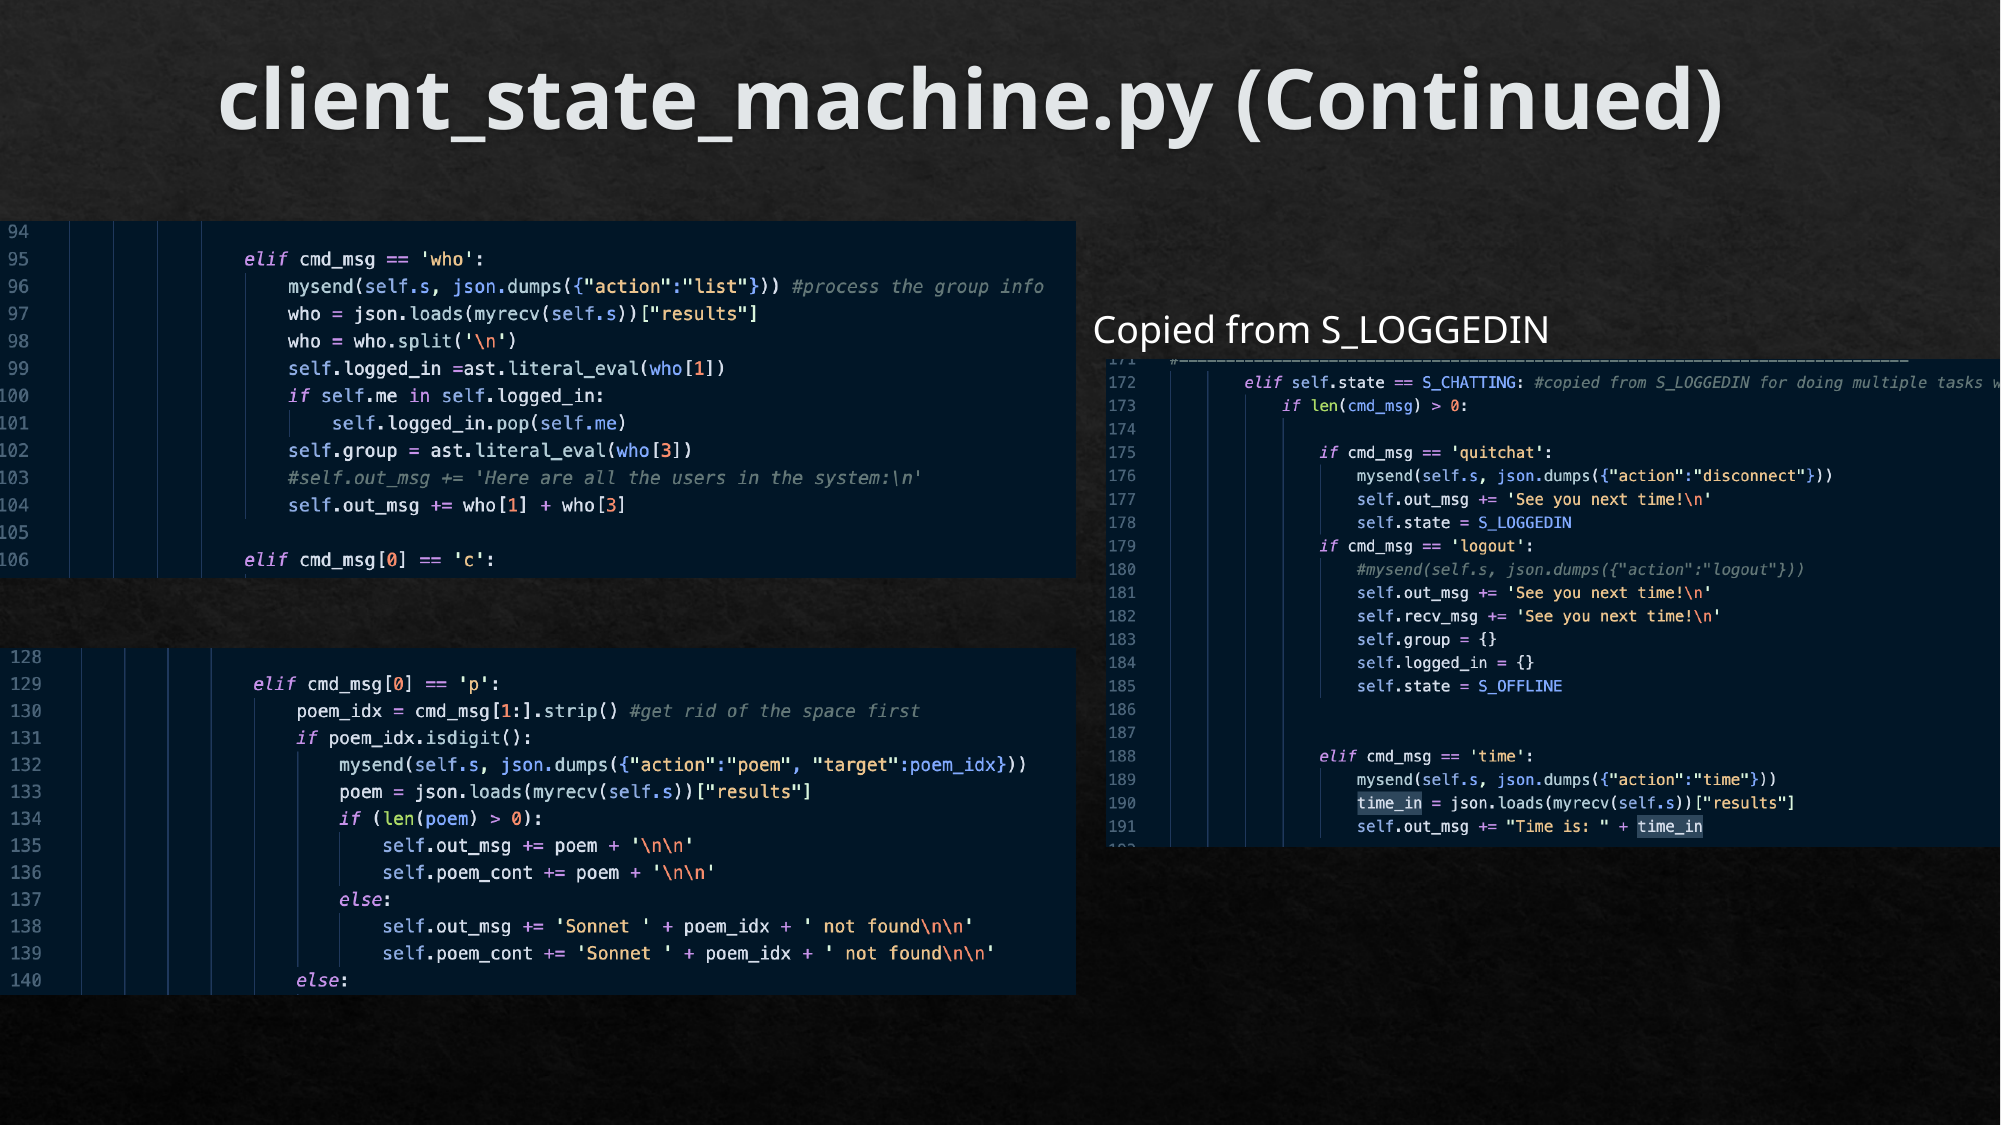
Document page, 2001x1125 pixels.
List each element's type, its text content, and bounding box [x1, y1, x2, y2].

text_box Copied from S_LOGGEDIN [1084, 298, 1566, 359]
title client_state_machine.py (Continued) [122, 0, 1821, 207]
picture [0, 220, 1076, 578]
picture [1105, 359, 2000, 847]
picture [0, 648, 1076, 995]
